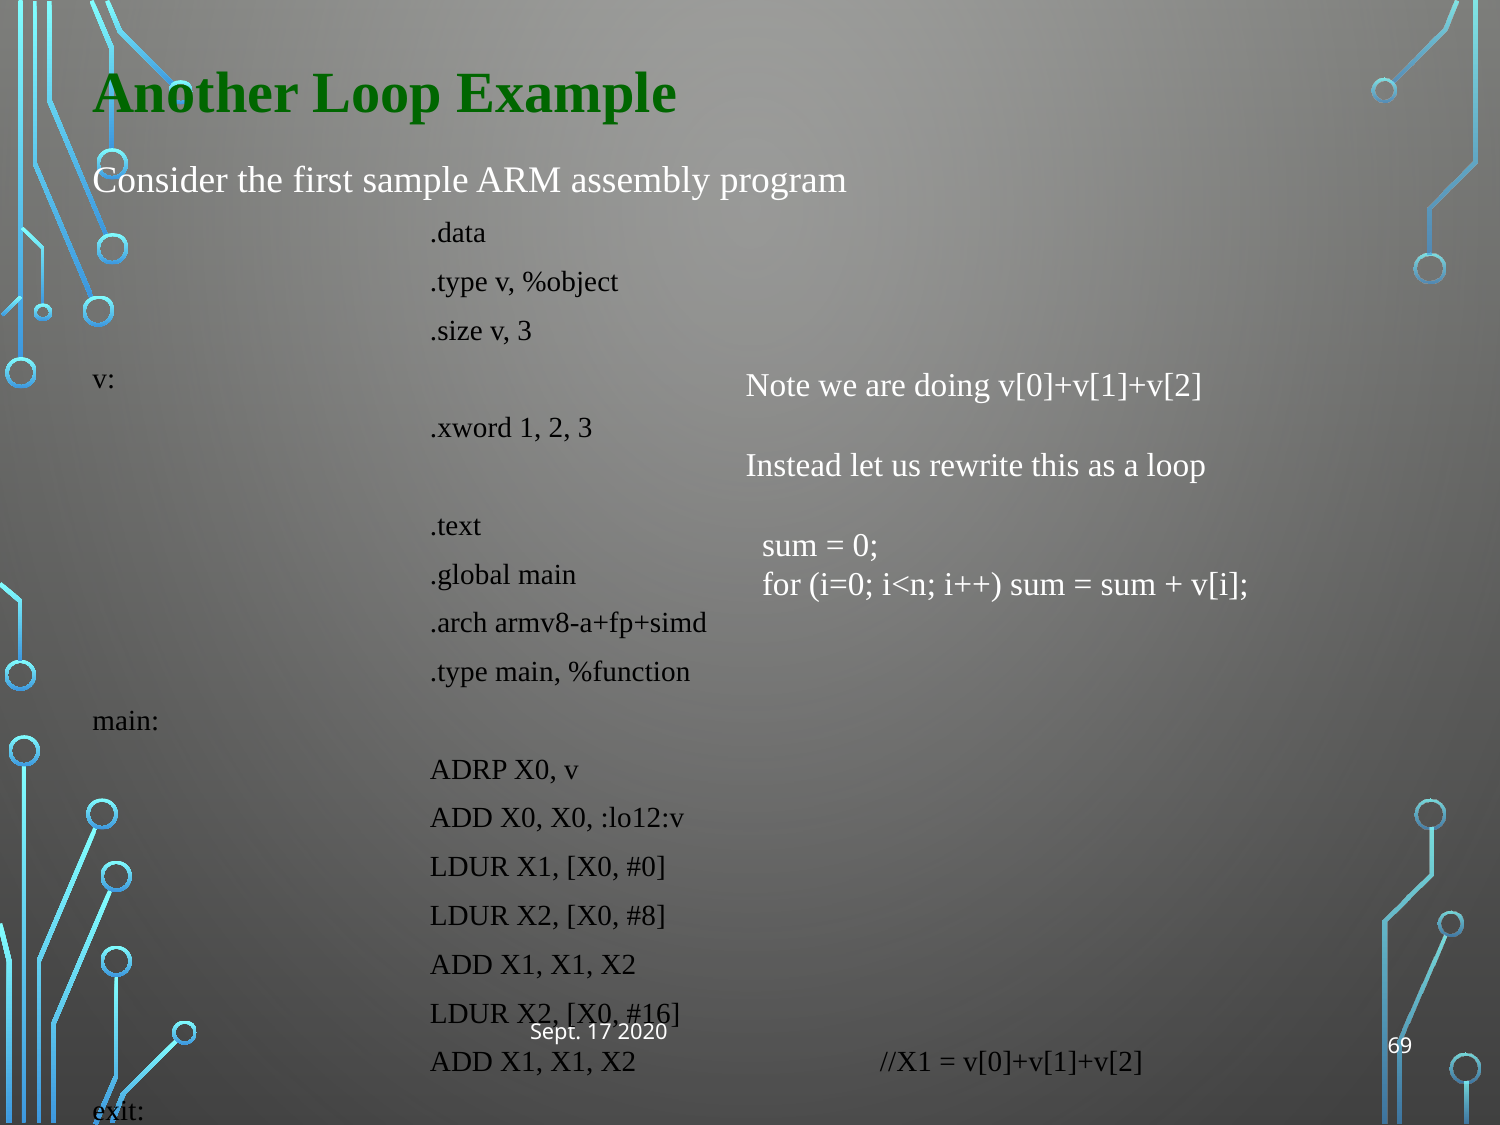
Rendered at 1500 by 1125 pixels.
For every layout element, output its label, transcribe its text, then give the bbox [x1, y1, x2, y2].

slide_number 69 [1077, 1016, 1428, 1077]
text_box Another Loop Example [77, 46, 1433, 131]
text_box Note we are doing v[0]+v[1]+v[2] Instead let us rewrite this as a loop sum = 0; for (i=0; i<n; i++) sum = sum + v[i]; [730, 315, 1415, 610]
footer Sept. 17 2020 [515, 1000, 990, 1061]
list Consider the first sample ARM assembly program .data .type v, %object .size v, 3 v: .xword 1, 2, 3 .text .global main .arch armv8-a+fp+simd .type main, %function main: ADRP X0, v ADD X0, X0, :lo12:v LDUR X1, [X0, #0] LDUR X2, [X0, #8] ADD X1, X1, X2 LDUR X2, [X0, #16] ADD X1, X1, X2 //X1 = v[0]+v[1]+v[2] exit: [77, 156, 1382, 938]
